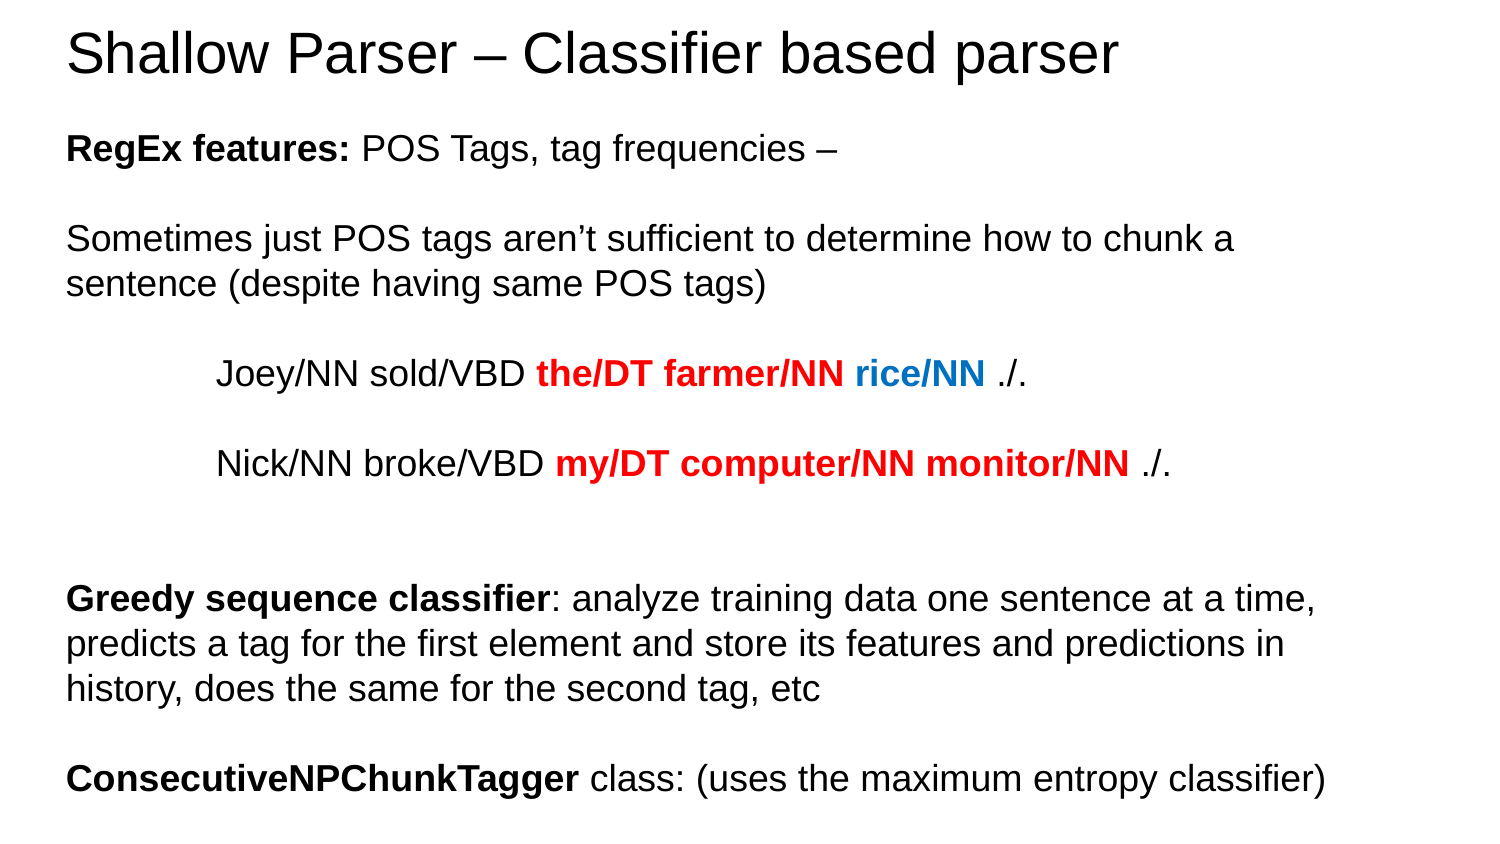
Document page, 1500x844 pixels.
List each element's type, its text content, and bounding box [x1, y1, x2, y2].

text_box RegEx features: POS Tags, tag frequencies – Sometimes just POS tags aren’t sufficient to determine how to chunk a sentence (despite having same POS tags) Joey/NN sold/VBD the/DT farmer/NN rice/NN ./. Nick/NN broke/VBD my/DT computer/NN monitor/NN ./. Greedy sequence classifier: analyze training data one sentence at a time, predicts a tag for the first element and store its features and predictions in history, does the same for the second tag, etc ConsecutiveNPChunkTagger class: (uses the maximum entropy classifier) [51, 81, 1364, 844]
title Shallow Parser – Classifier based parser [51, 0, 1449, 94]
